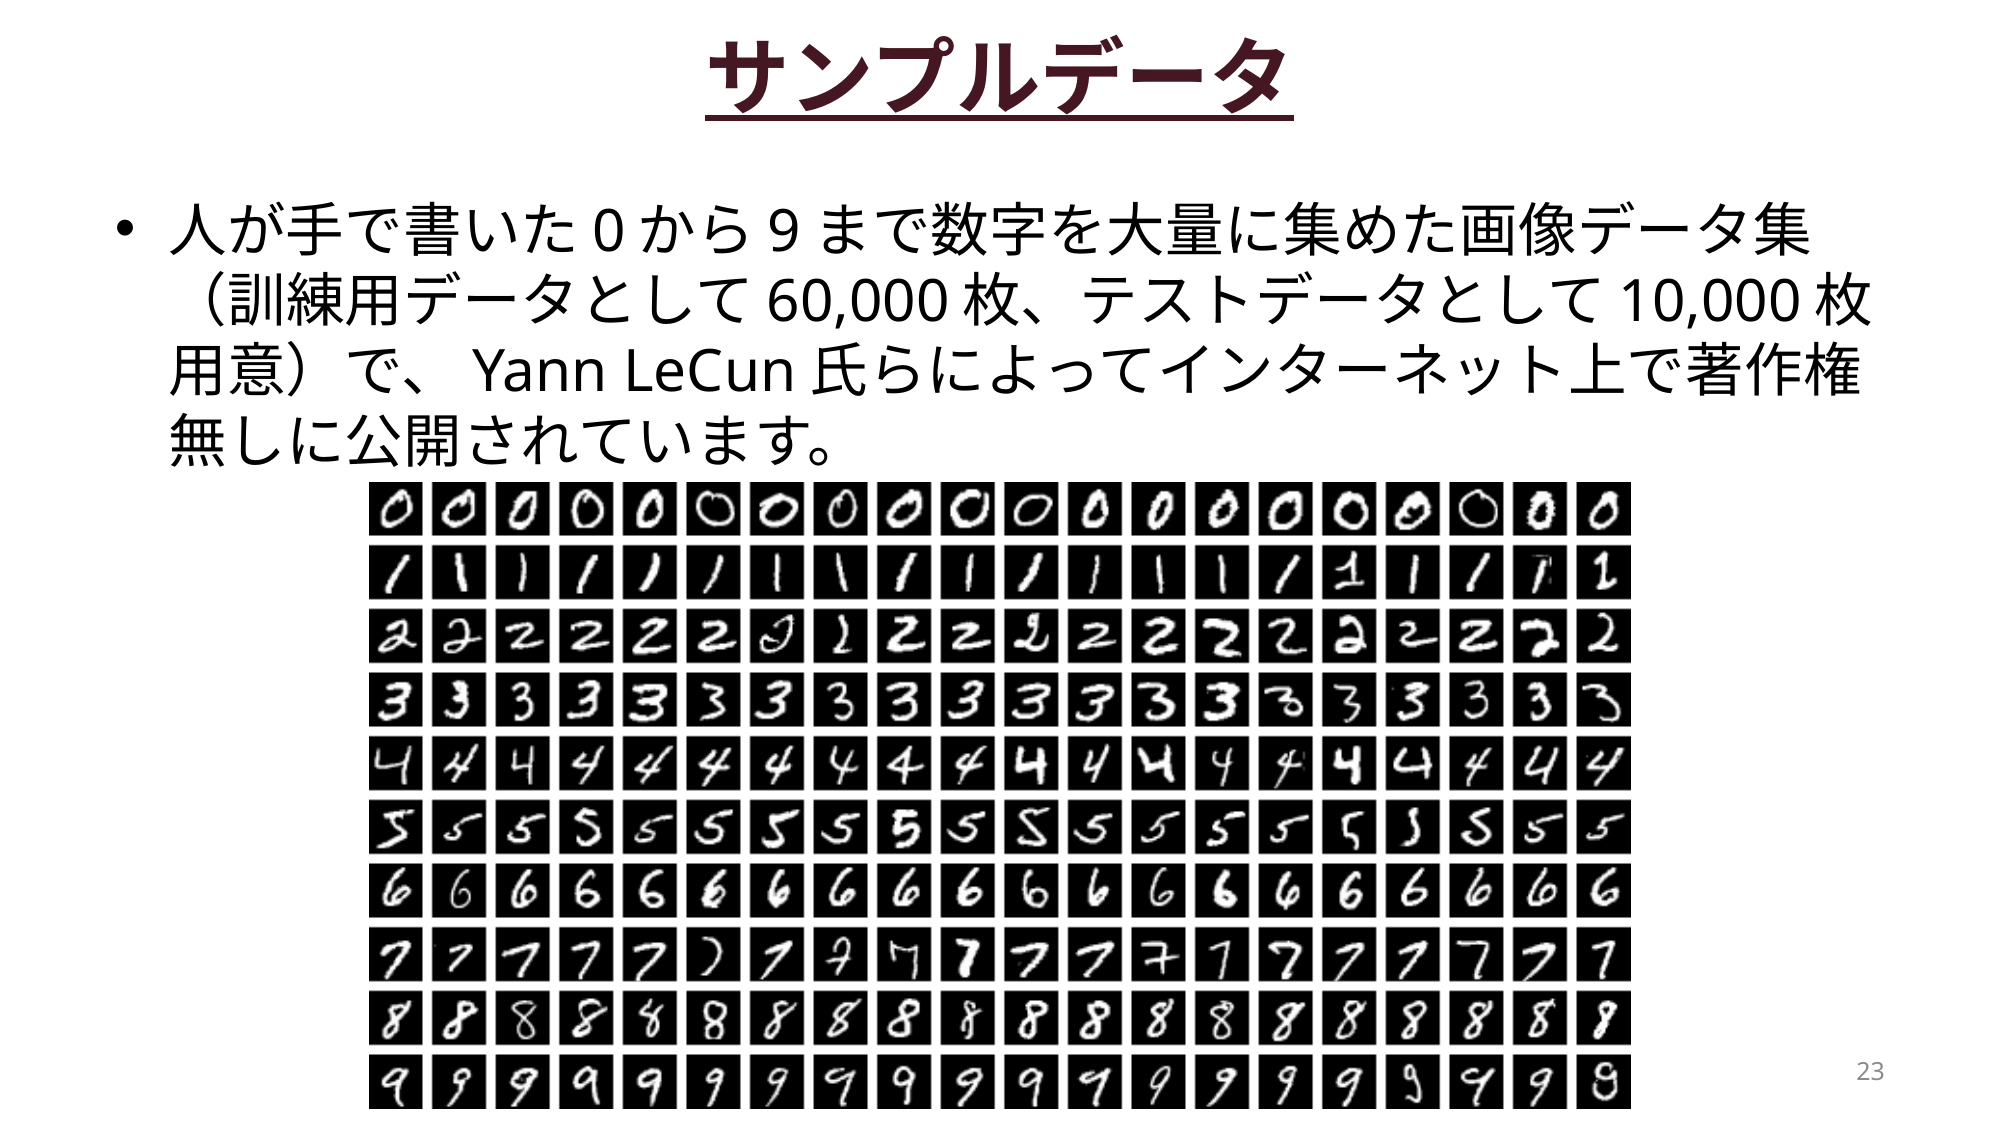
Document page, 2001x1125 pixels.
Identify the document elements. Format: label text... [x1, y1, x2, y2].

list 人が手で書いた0から9まで数字を大量に集めた画像データ集（訓練用データとして60,000枚、テストデータとして10,000枚用意）で、Yann LeCun氏らによってインターネット上で著作権無しに公開されています。 [99, 184, 1900, 483]
title サンプルデータ [99, 16, 1900, 134]
picture [369, 482, 1631, 1109]
slide_number 23 [1637, 1042, 1900, 1103]
